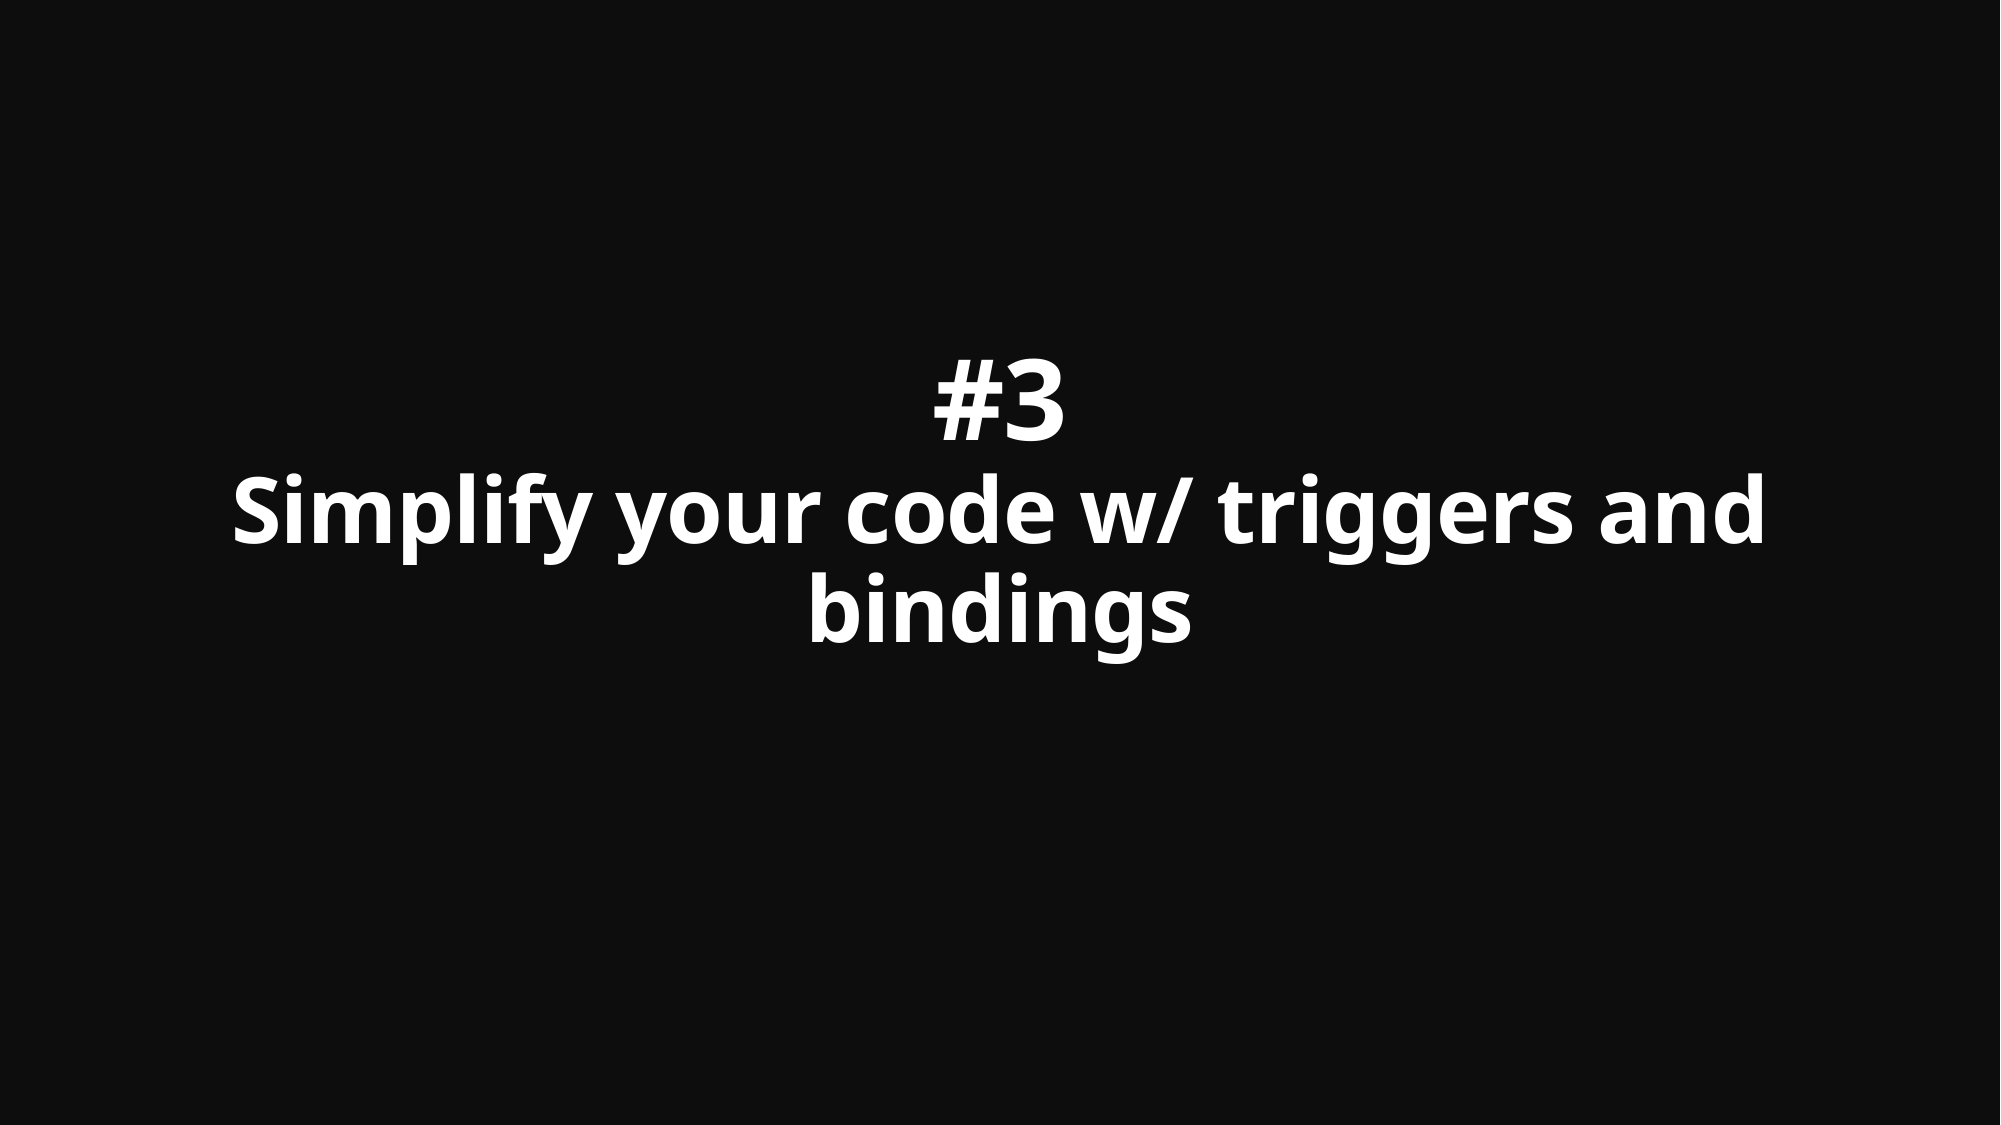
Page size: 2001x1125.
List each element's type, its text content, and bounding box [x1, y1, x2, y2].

title #3 Simplify your code w/ triggers and bindings [93, 439, 1907, 663]
